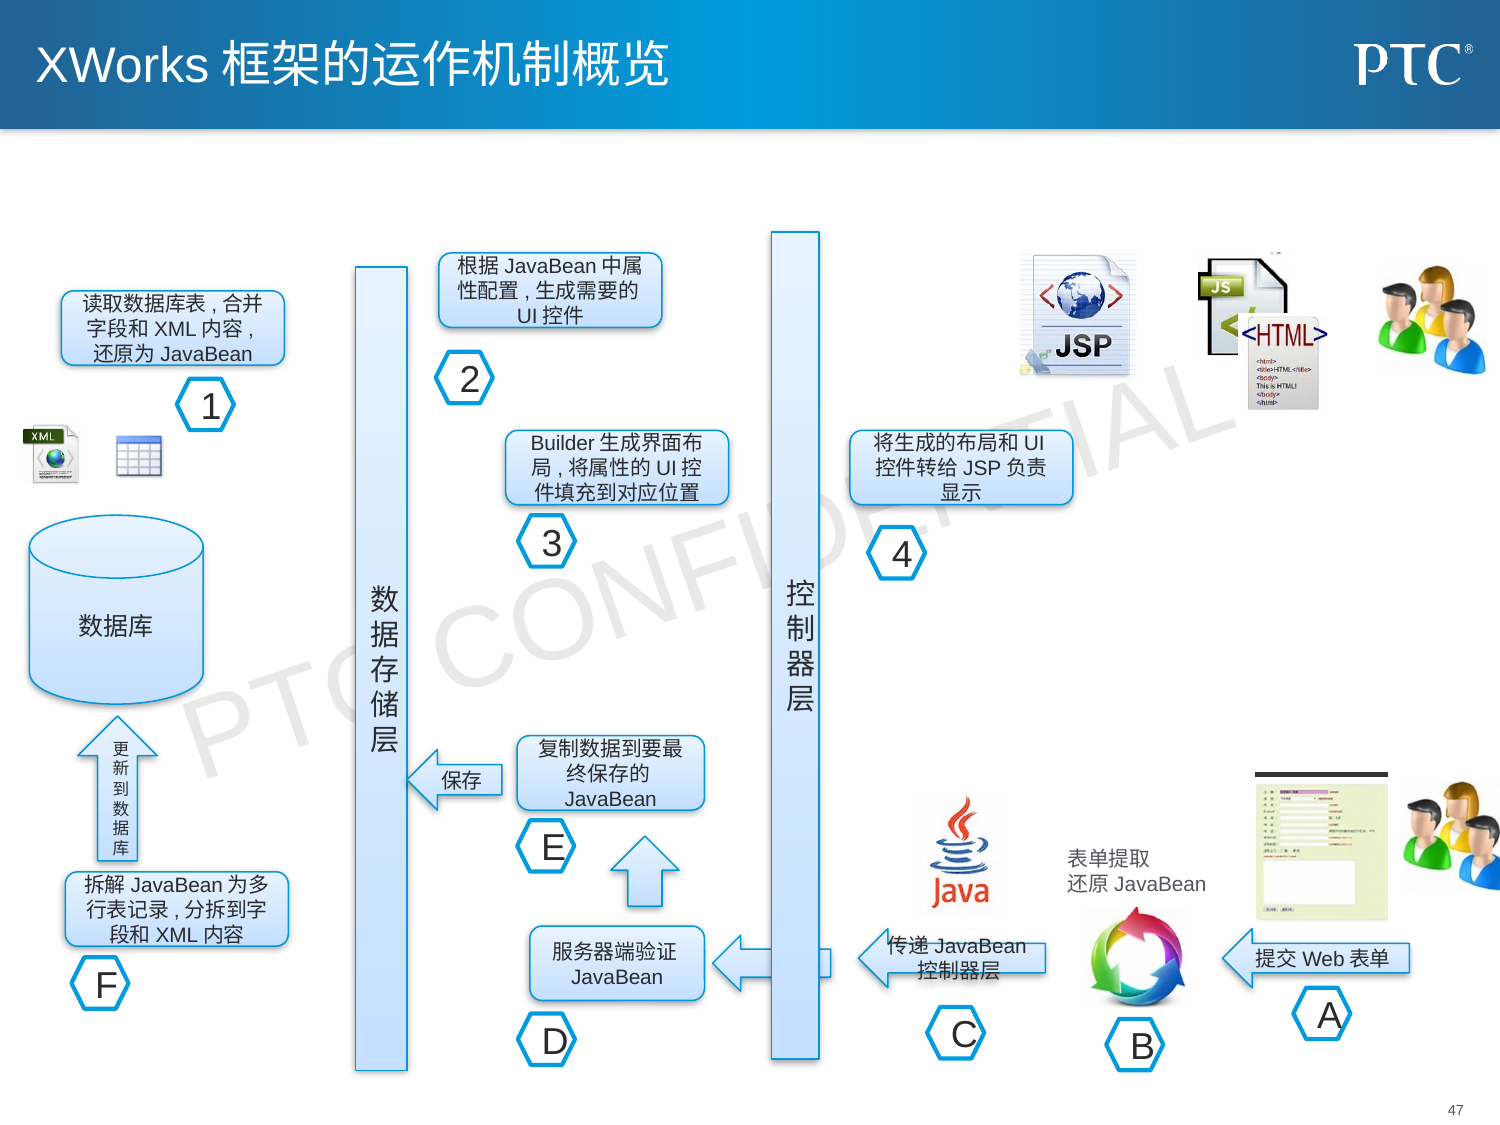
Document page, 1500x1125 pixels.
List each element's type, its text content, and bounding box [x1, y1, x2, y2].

text_box [610, 835, 680, 908]
text_box 传递JavaBean控制器层 [857, 927, 1047, 989]
text_box D [515, 1011, 577, 1067]
text_box 提交Web表单 [1221, 928, 1411, 989]
text_box 1 [174, 376, 236, 433]
text_box 读取数据库表,合并字段和XML内容,还原为JavaBean [60, 290, 286, 367]
text_box A [1291, 985, 1353, 1042]
text_box C [925, 1004, 987, 1061]
picture [915, 786, 1008, 917]
text_box [824, 948, 832, 979]
text_box 2 [433, 349, 495, 406]
picture [1198, 252, 1330, 414]
picture [1255, 772, 1389, 927]
text_box 复制数据到要最终保存的JavaBean [516, 734, 706, 811]
text_box 3 [516, 513, 577, 569]
picture [1020, 246, 1137, 381]
picture [23, 421, 81, 485]
picture [1354, 44, 1473, 85]
picture [1080, 907, 1190, 1008]
picture [106, 428, 174, 486]
text_box B [1104, 1016, 1166, 1073]
text_box 4 [866, 524, 928, 581]
text_box E [515, 818, 577, 874]
text_box 数据库 [28, 514, 204, 705]
text_box Builder生成界面布局,将属性的UI控件填充到对应位置 [504, 429, 730, 506]
picture [1400, 765, 1500, 894]
text_box 控制器层 [771, 231, 820, 1060]
text_box 拆解JavaBean为多行表记录,分拆到字段和XML内容 [64, 871, 290, 948]
picture [1375, 250, 1491, 378]
text_box 数据存储层 [355, 266, 408, 1071]
text_box 将生成的布局和UI控件转给JSP负责显示 [849, 429, 1074, 506]
text_box 表单提取 还原JavaBean [1067, 845, 1211, 896]
text_box [712, 934, 766, 993]
text_box 根据JavaBean中属性配置,生成需要的UI控件 [438, 252, 663, 329]
text_box 更新到数据库 [77, 715, 158, 862]
text_box 服务器端验证JavaBean [529, 925, 706, 1002]
text_box F [69, 955, 131, 1011]
text_box 保存 [406, 748, 503, 811]
title XWorks框架的运作机制概览 [35, 24, 1285, 100]
